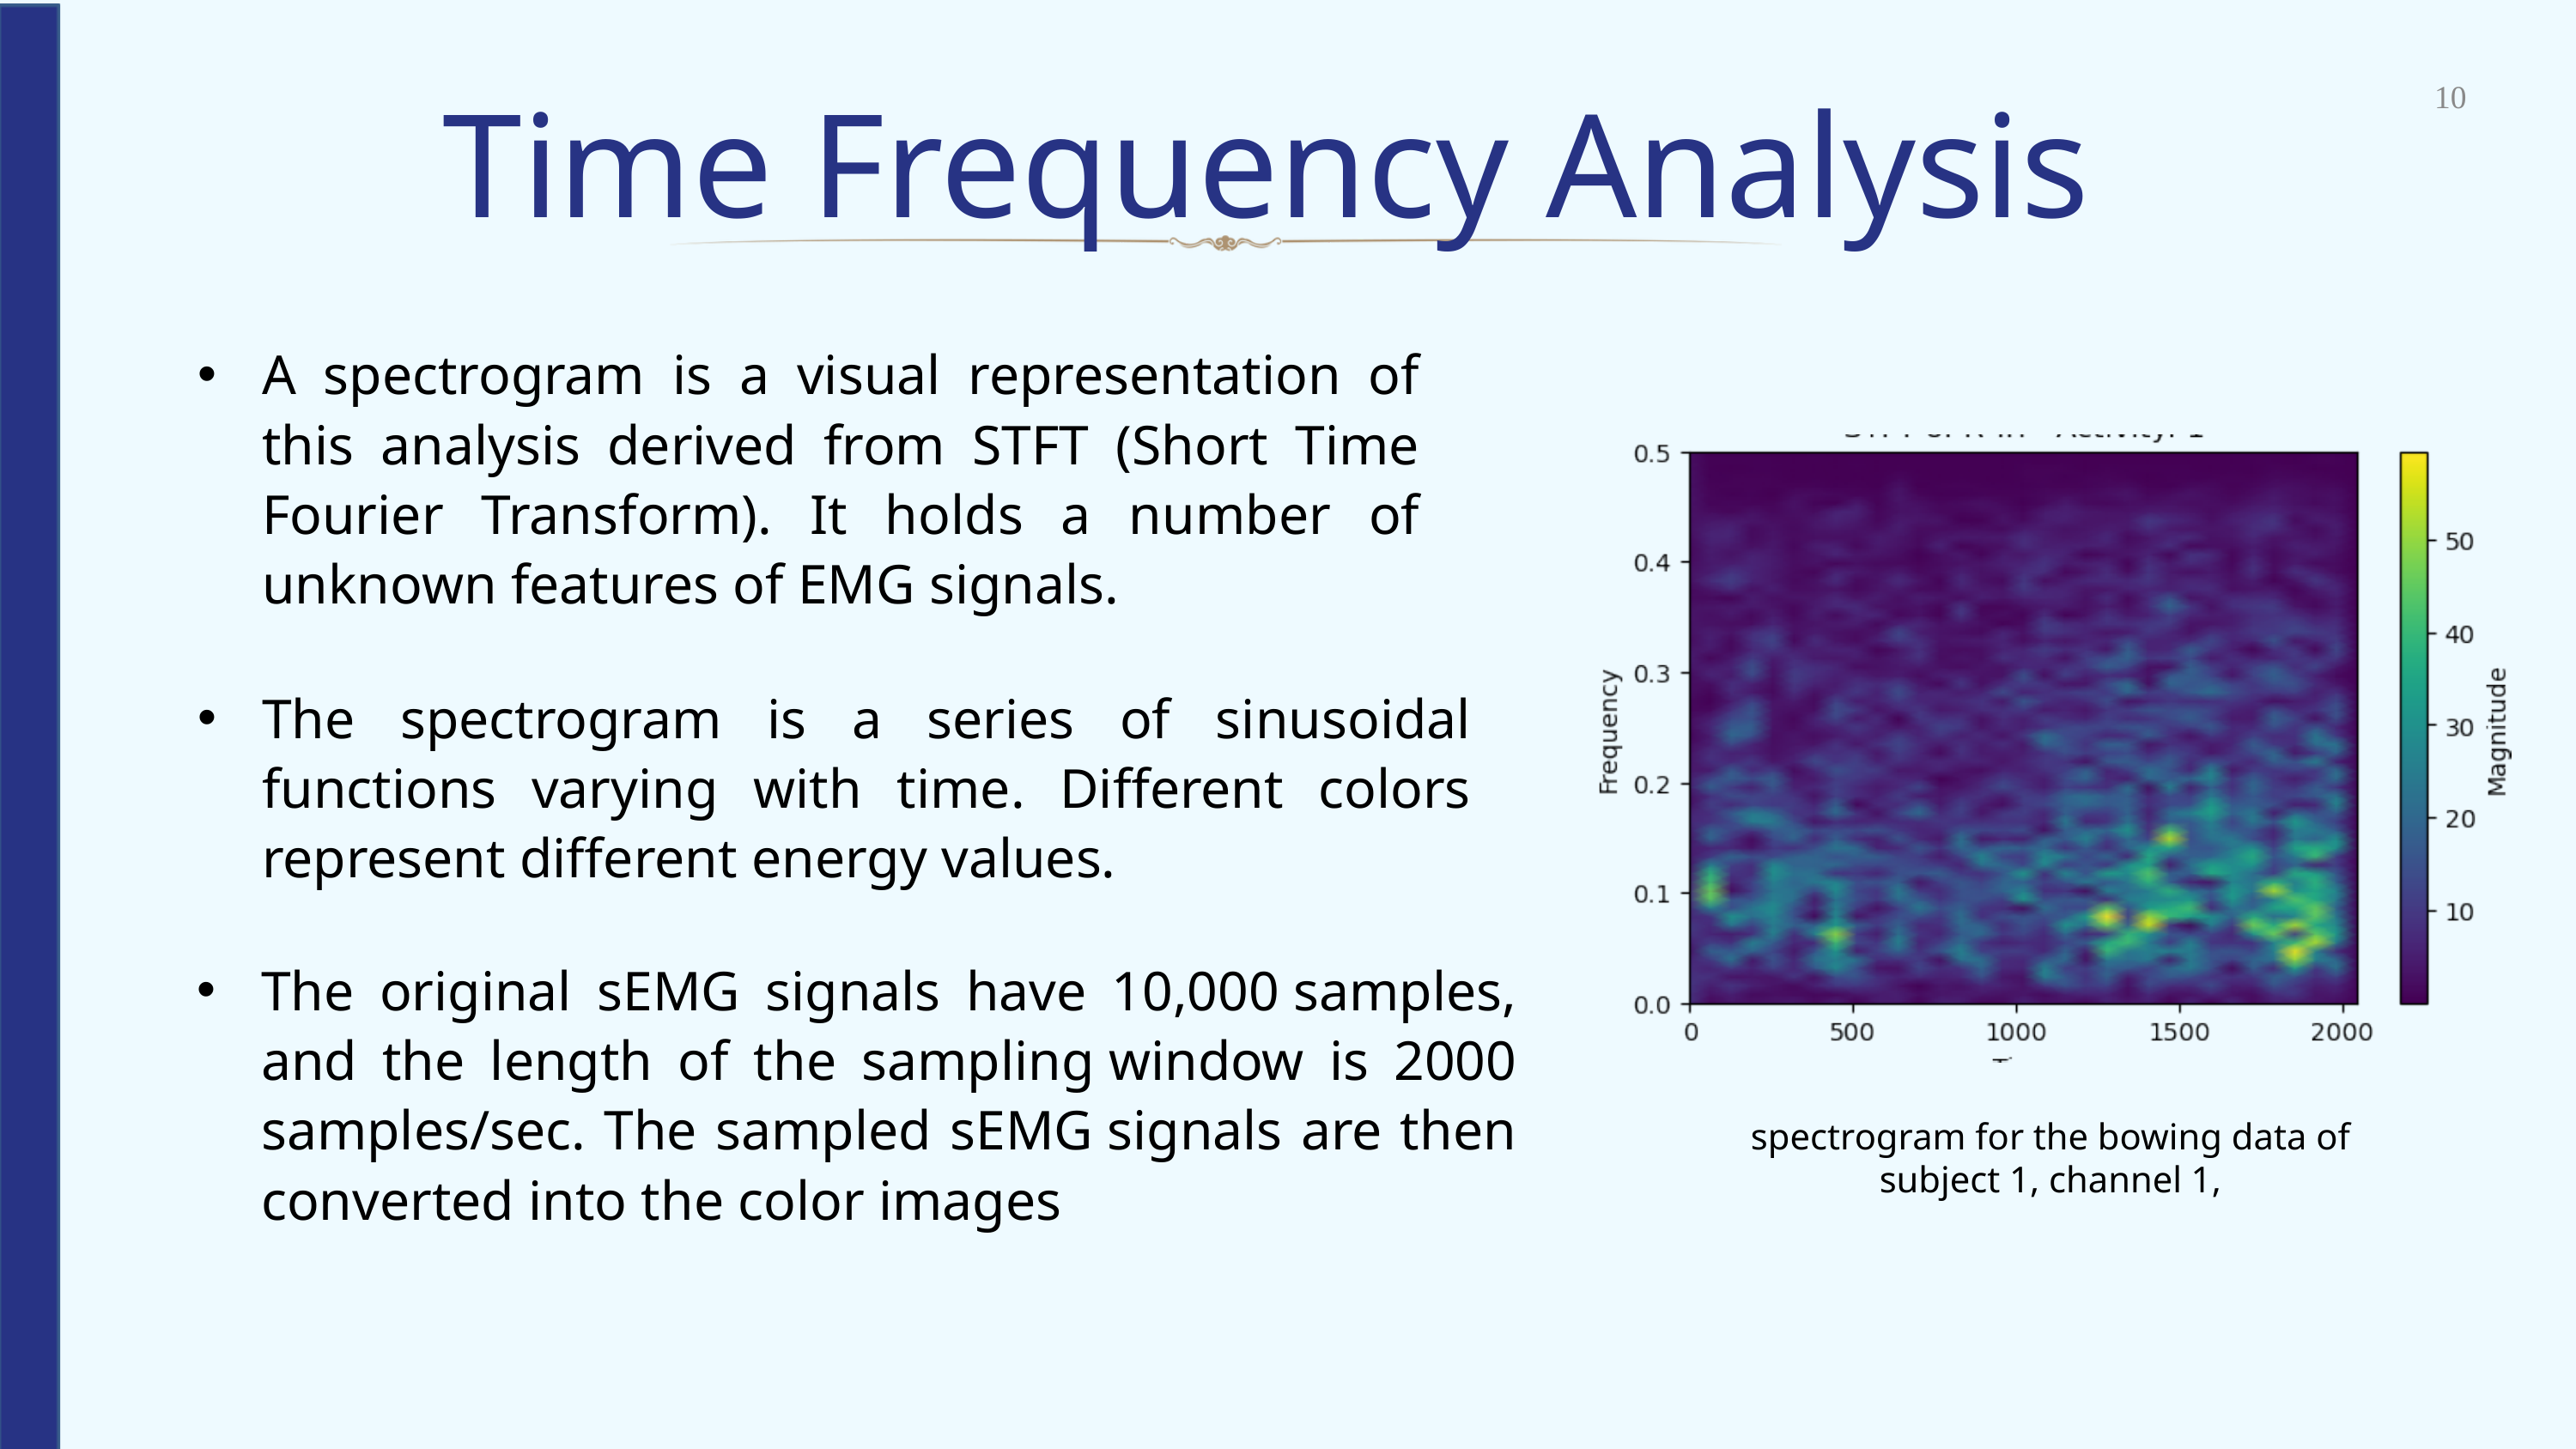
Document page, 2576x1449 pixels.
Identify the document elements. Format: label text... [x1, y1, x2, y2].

text_box The spectrogram is a series of sinusoidal functions varying with time. Different colors represent different energy values. [145, 679, 1473, 889]
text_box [670, 234, 1782, 252]
text_box A spectrogram is a visual representation of this analysis derived from STFT (Short Time Fourier Transform). It holds a number of unknown features of EMG signals. [145, 335, 1421, 615]
text_box [0, 3, 61, 1449]
text_box spectrogram for the bowing data of subject 1, channel 1​, [1684, 1114, 2427, 1201]
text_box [1598, 434, 2512, 1063]
text_box The original sEMG signals have 10,000 samples, and the length of the sampling window is 2000 samples/sec. The sampled sEMG signals are then converted into the color images [75, 951, 1519, 1231]
text_box Time Frequency Analysis [442, 74, 2292, 246]
text_box 10 [2292, 76, 2467, 115]
